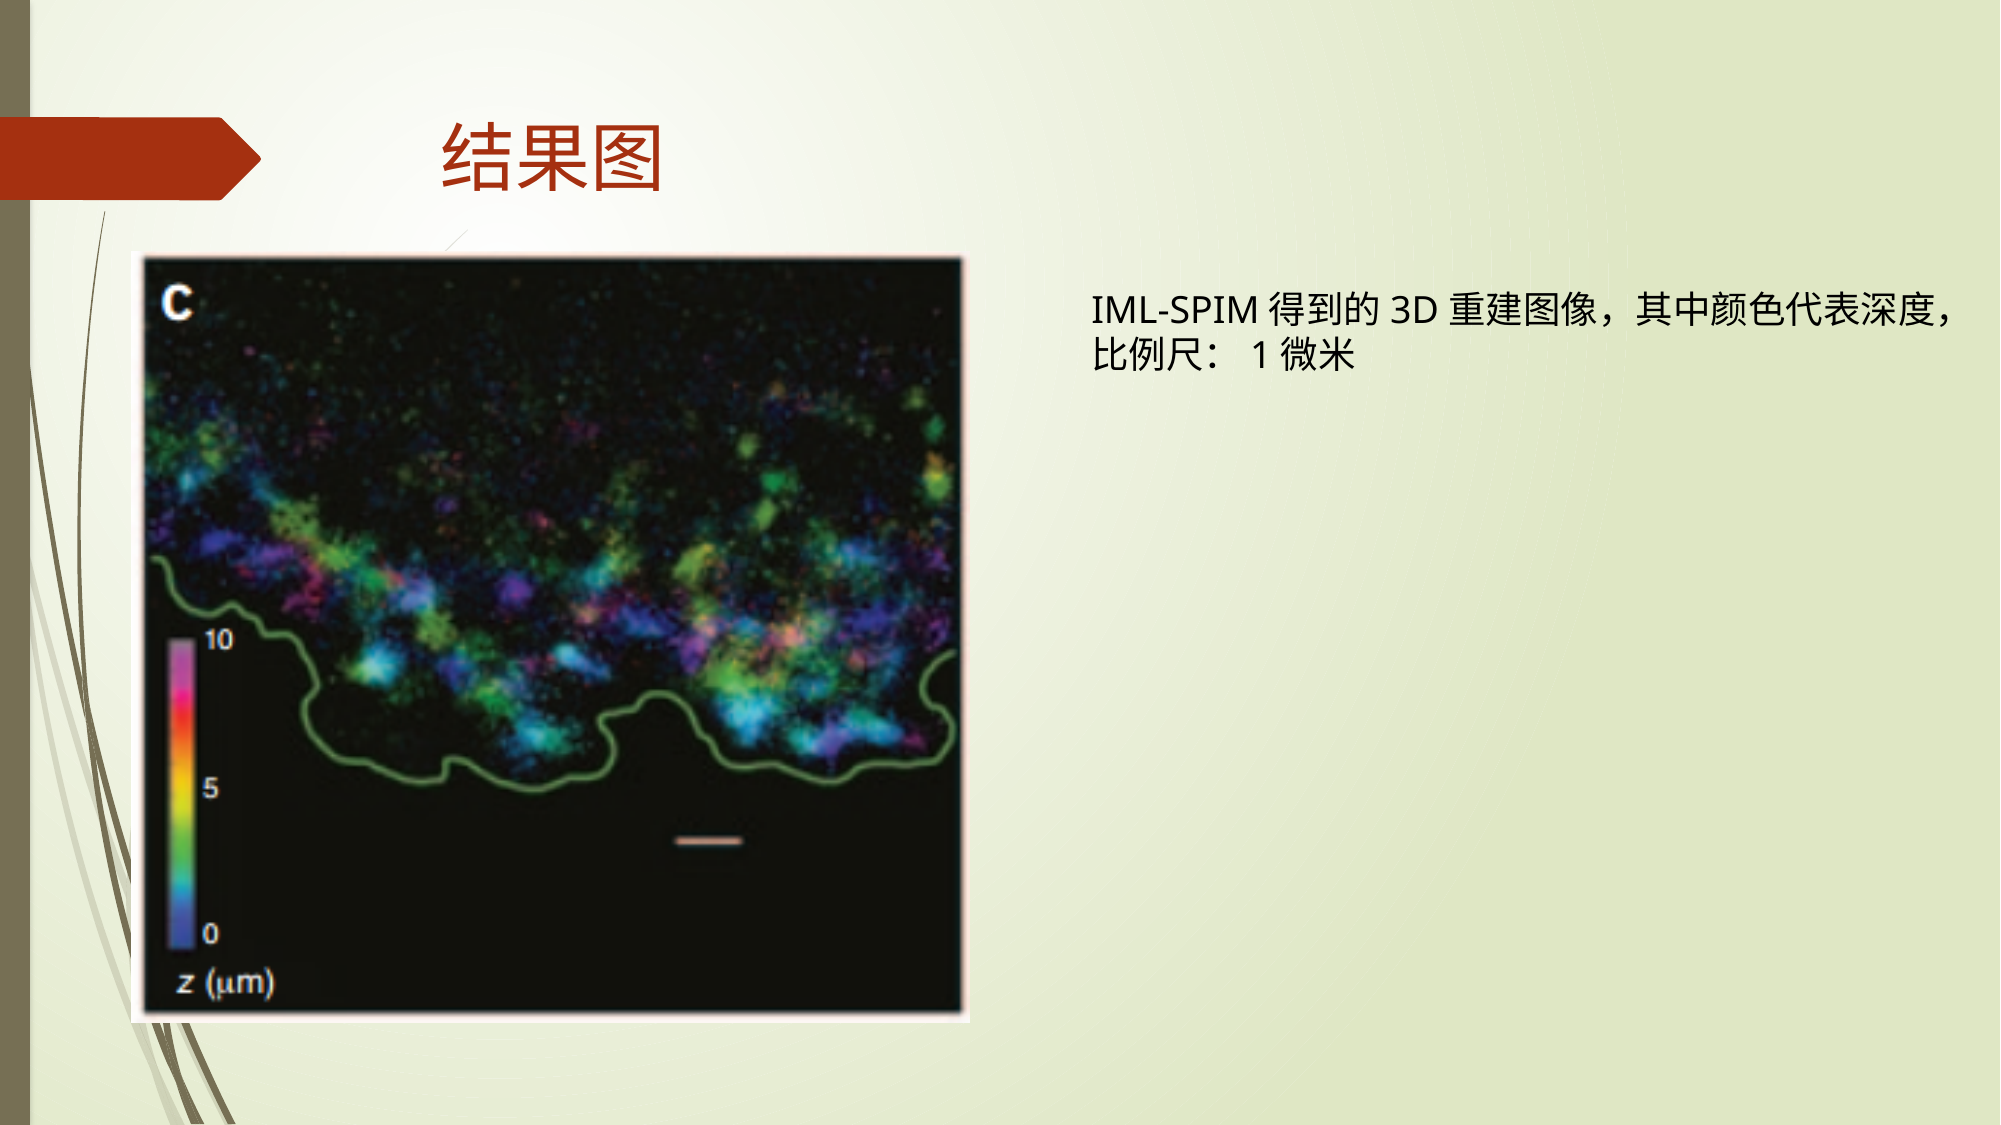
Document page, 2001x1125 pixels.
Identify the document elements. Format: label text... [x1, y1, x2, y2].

picture [131, 251, 970, 1023]
title 结果图 [425, 102, 1888, 227]
text_box IML-SPIM得到的3D重建图像，其中颜色代表深度， 比例尺：1微米 [1076, 279, 1988, 384]
